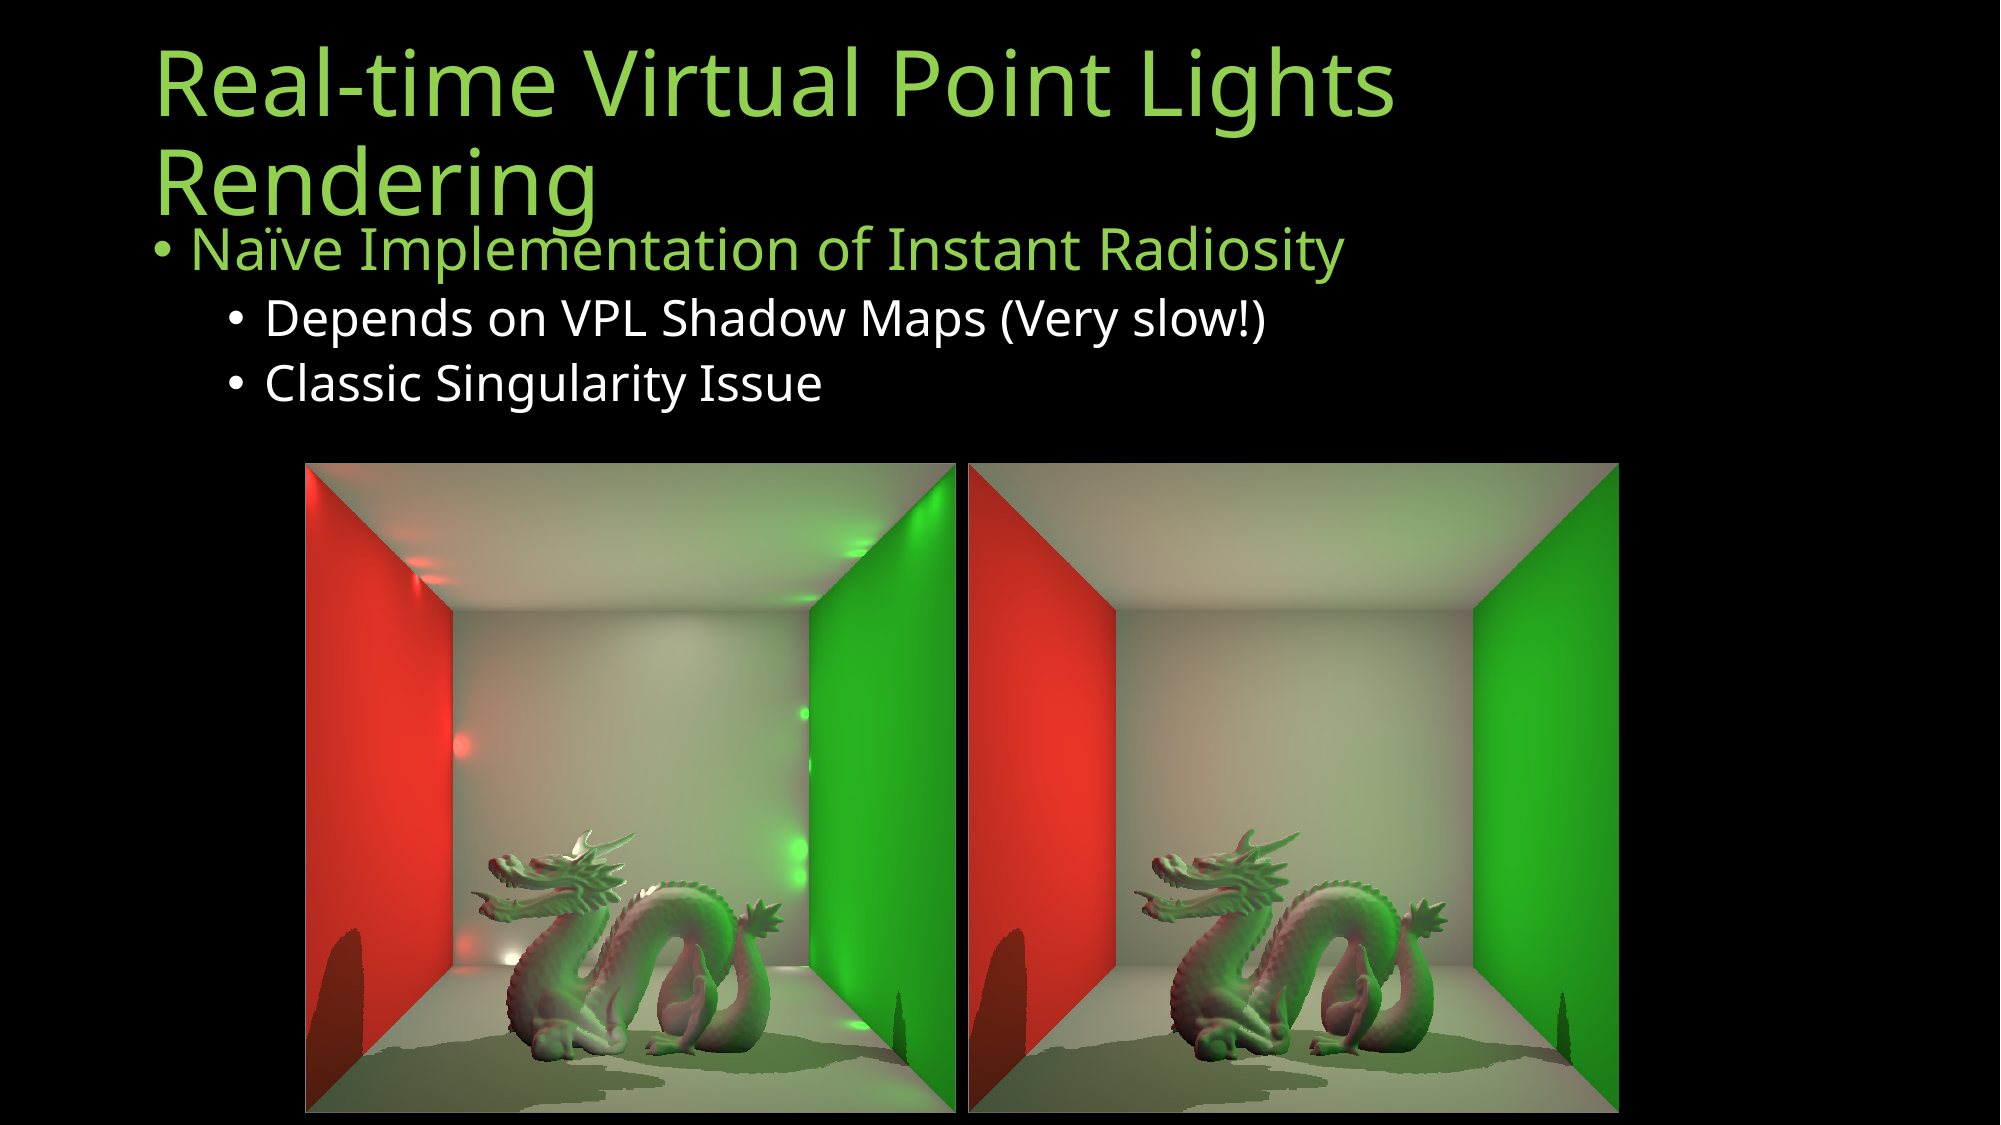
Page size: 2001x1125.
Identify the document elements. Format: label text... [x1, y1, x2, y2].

picture [968, 463, 1619, 1113]
title Real-time Virtual Point Lights Rendering [137, 59, 1863, 212]
list Naïve Implementation of Instant Radiosity Depends on VPL Shadow Maps (Very slow!) Classic Singularity Issue [137, 212, 1863, 1106]
picture [305, 463, 956, 1113]
